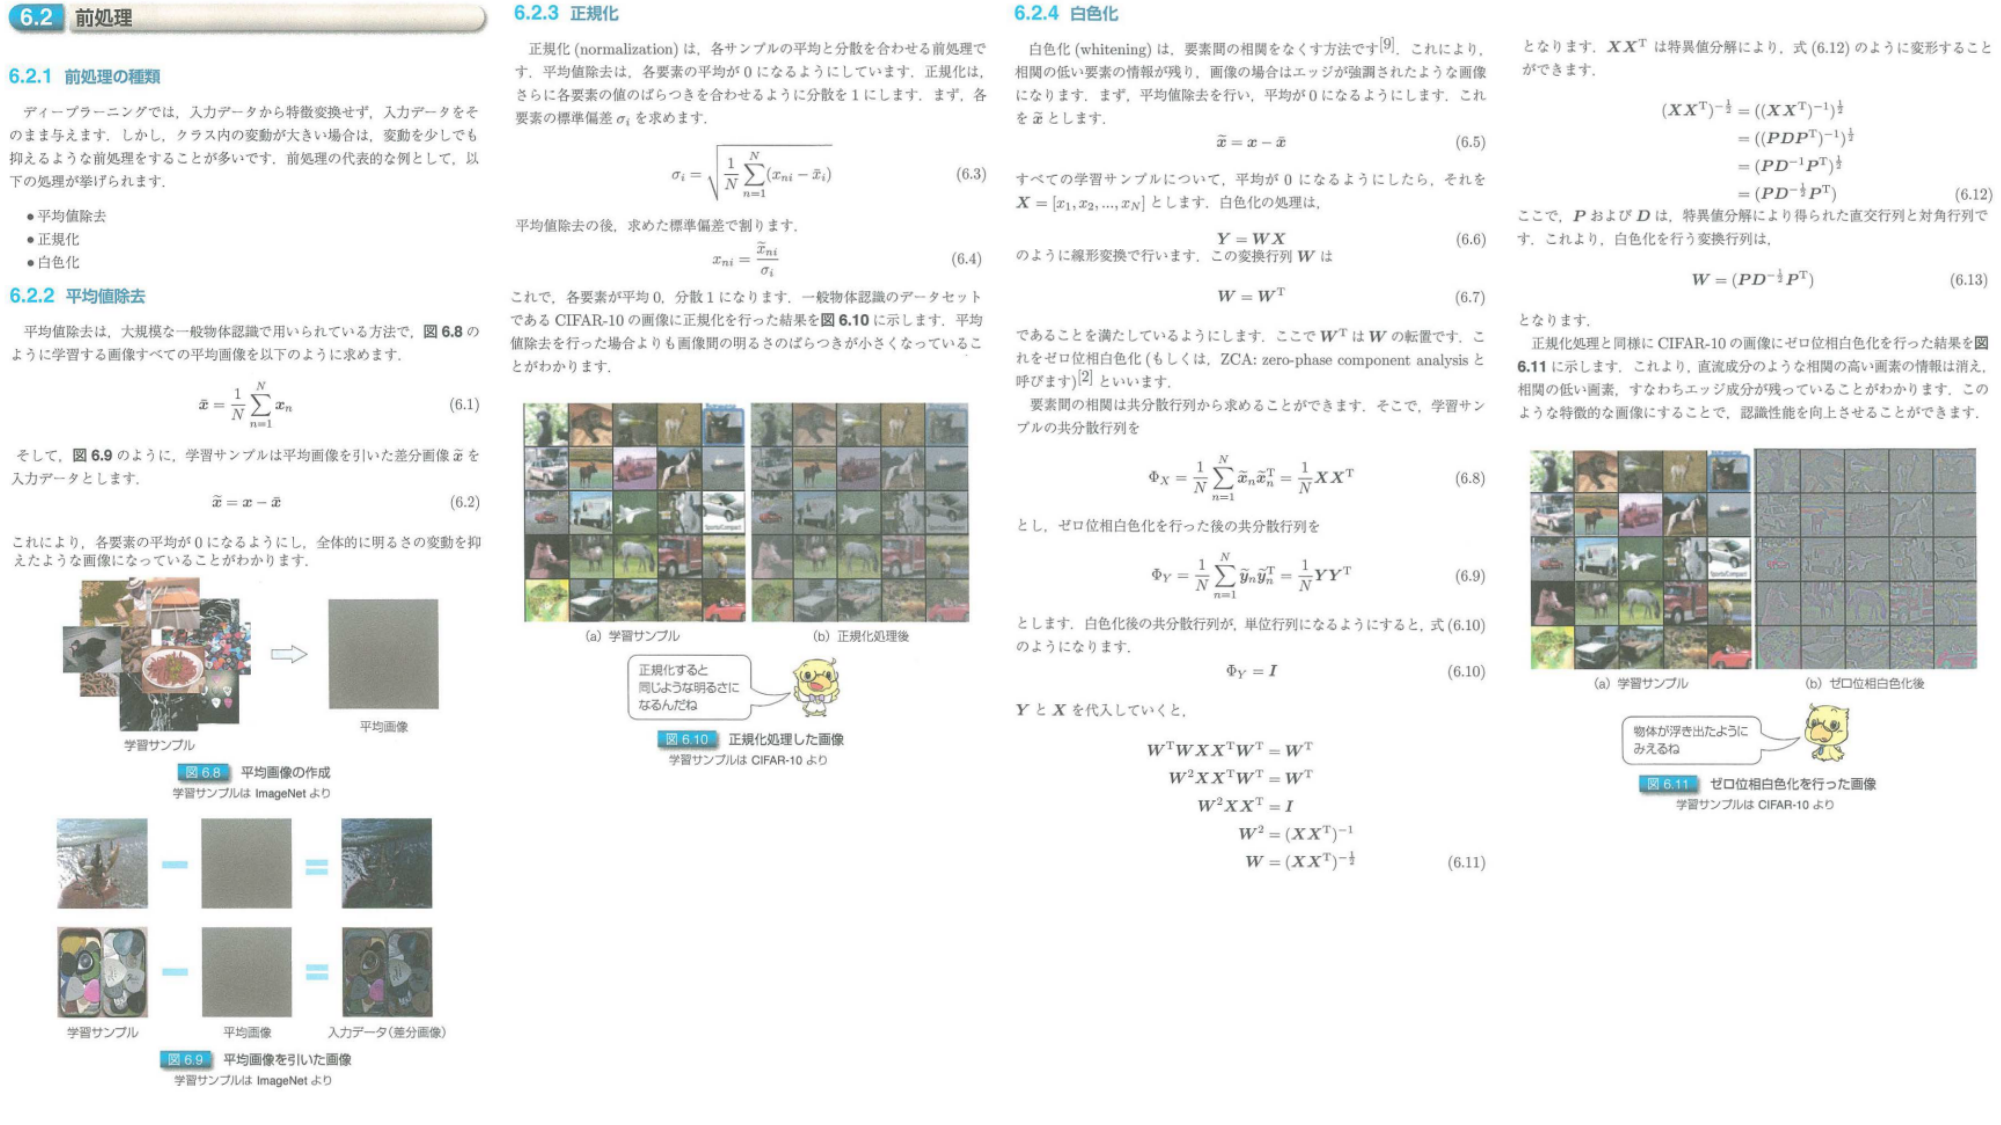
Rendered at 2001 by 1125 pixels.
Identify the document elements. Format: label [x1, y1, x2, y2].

picture [0, 0, 493, 571]
picture [4, 574, 498, 1094]
picture [501, 0, 995, 771]
picture [1509, 31, 2001, 814]
picture [1003, 0, 1496, 878]
